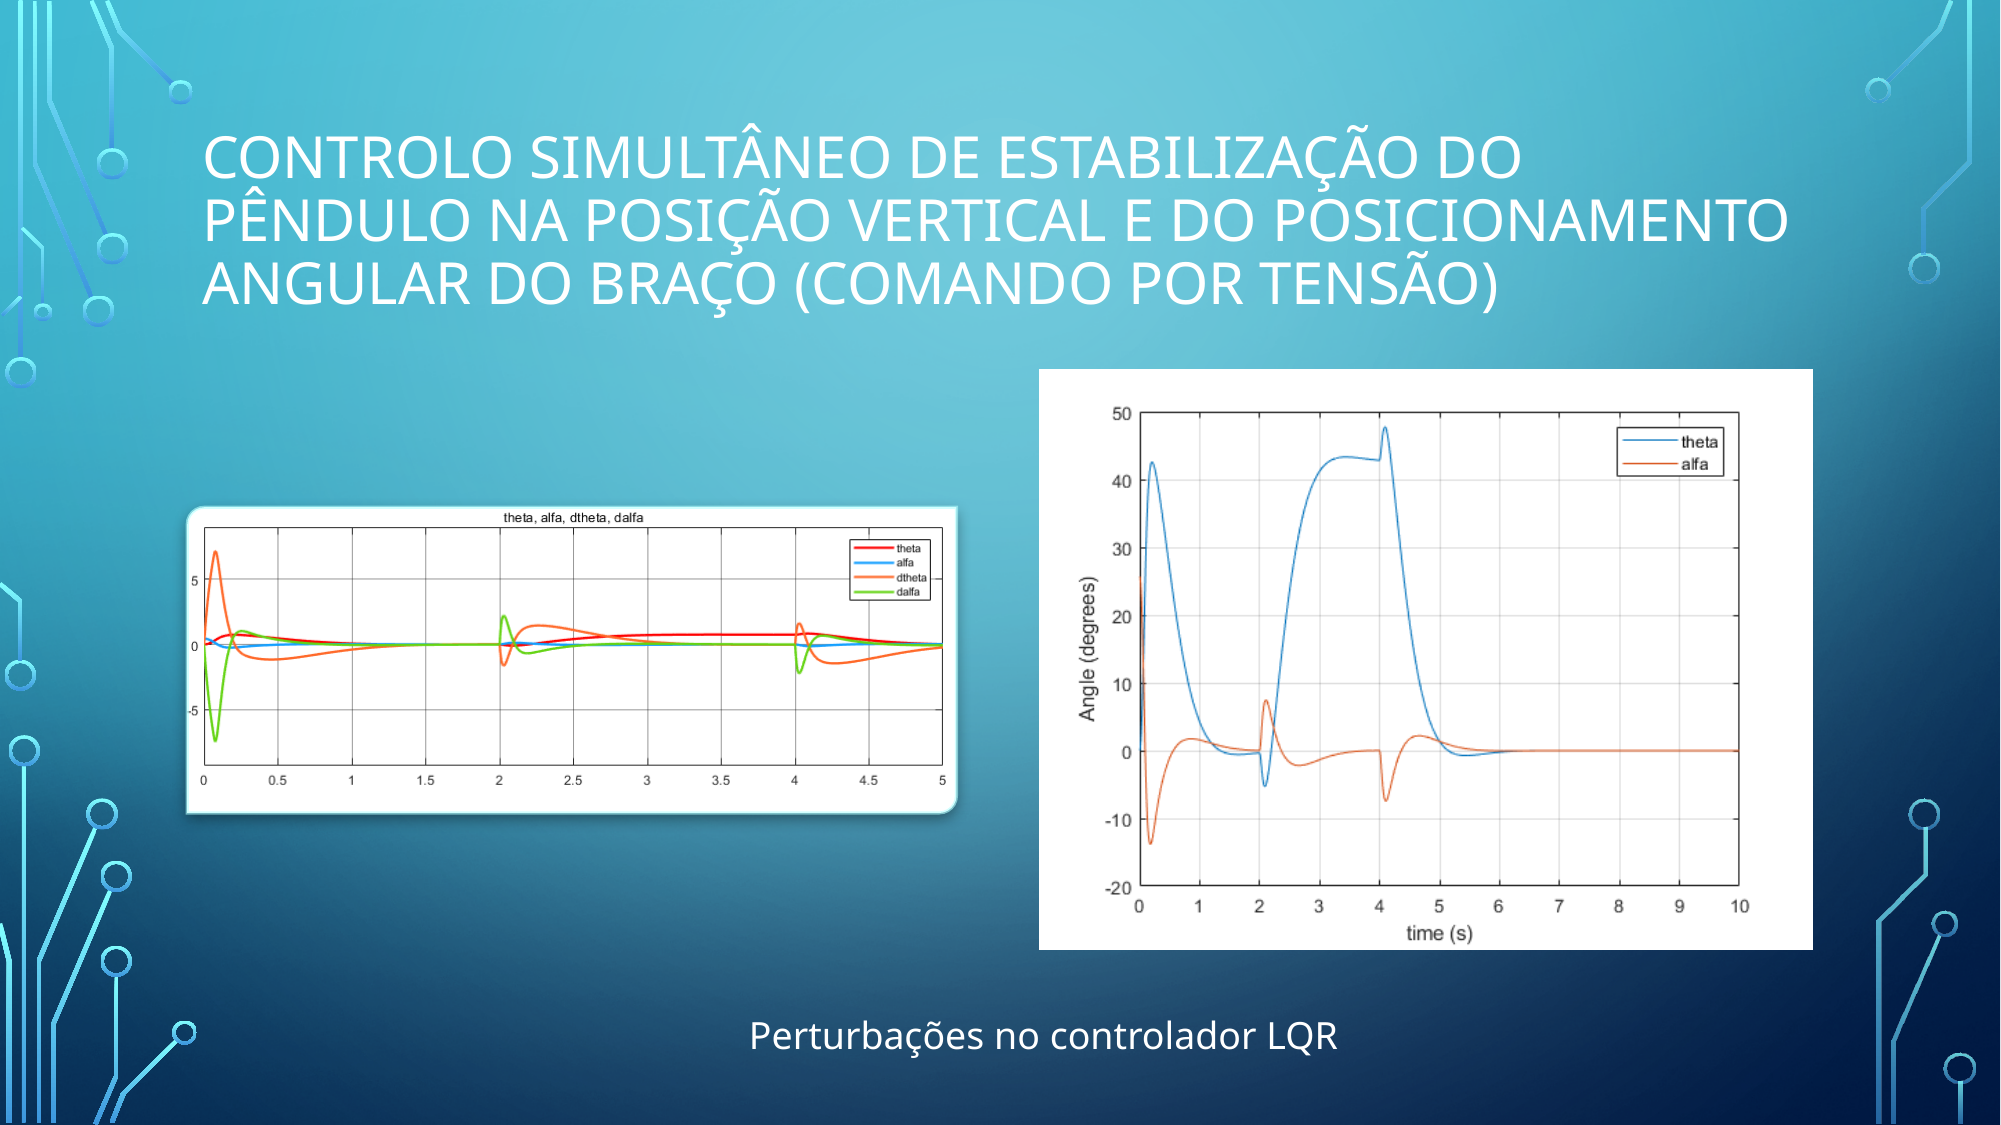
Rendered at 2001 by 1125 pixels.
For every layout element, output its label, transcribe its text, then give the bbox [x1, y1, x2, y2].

title Controlo simultÂneo de estabilização do pêndulo na posição vertical e do posicionamento angular do braço (comando por tensão) [187, 101, 1813, 344]
picture [186, 506, 957, 814]
text_box Perturbações no controlador LQR [734, 1004, 1402, 1065]
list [1039, 369, 1813, 950]
